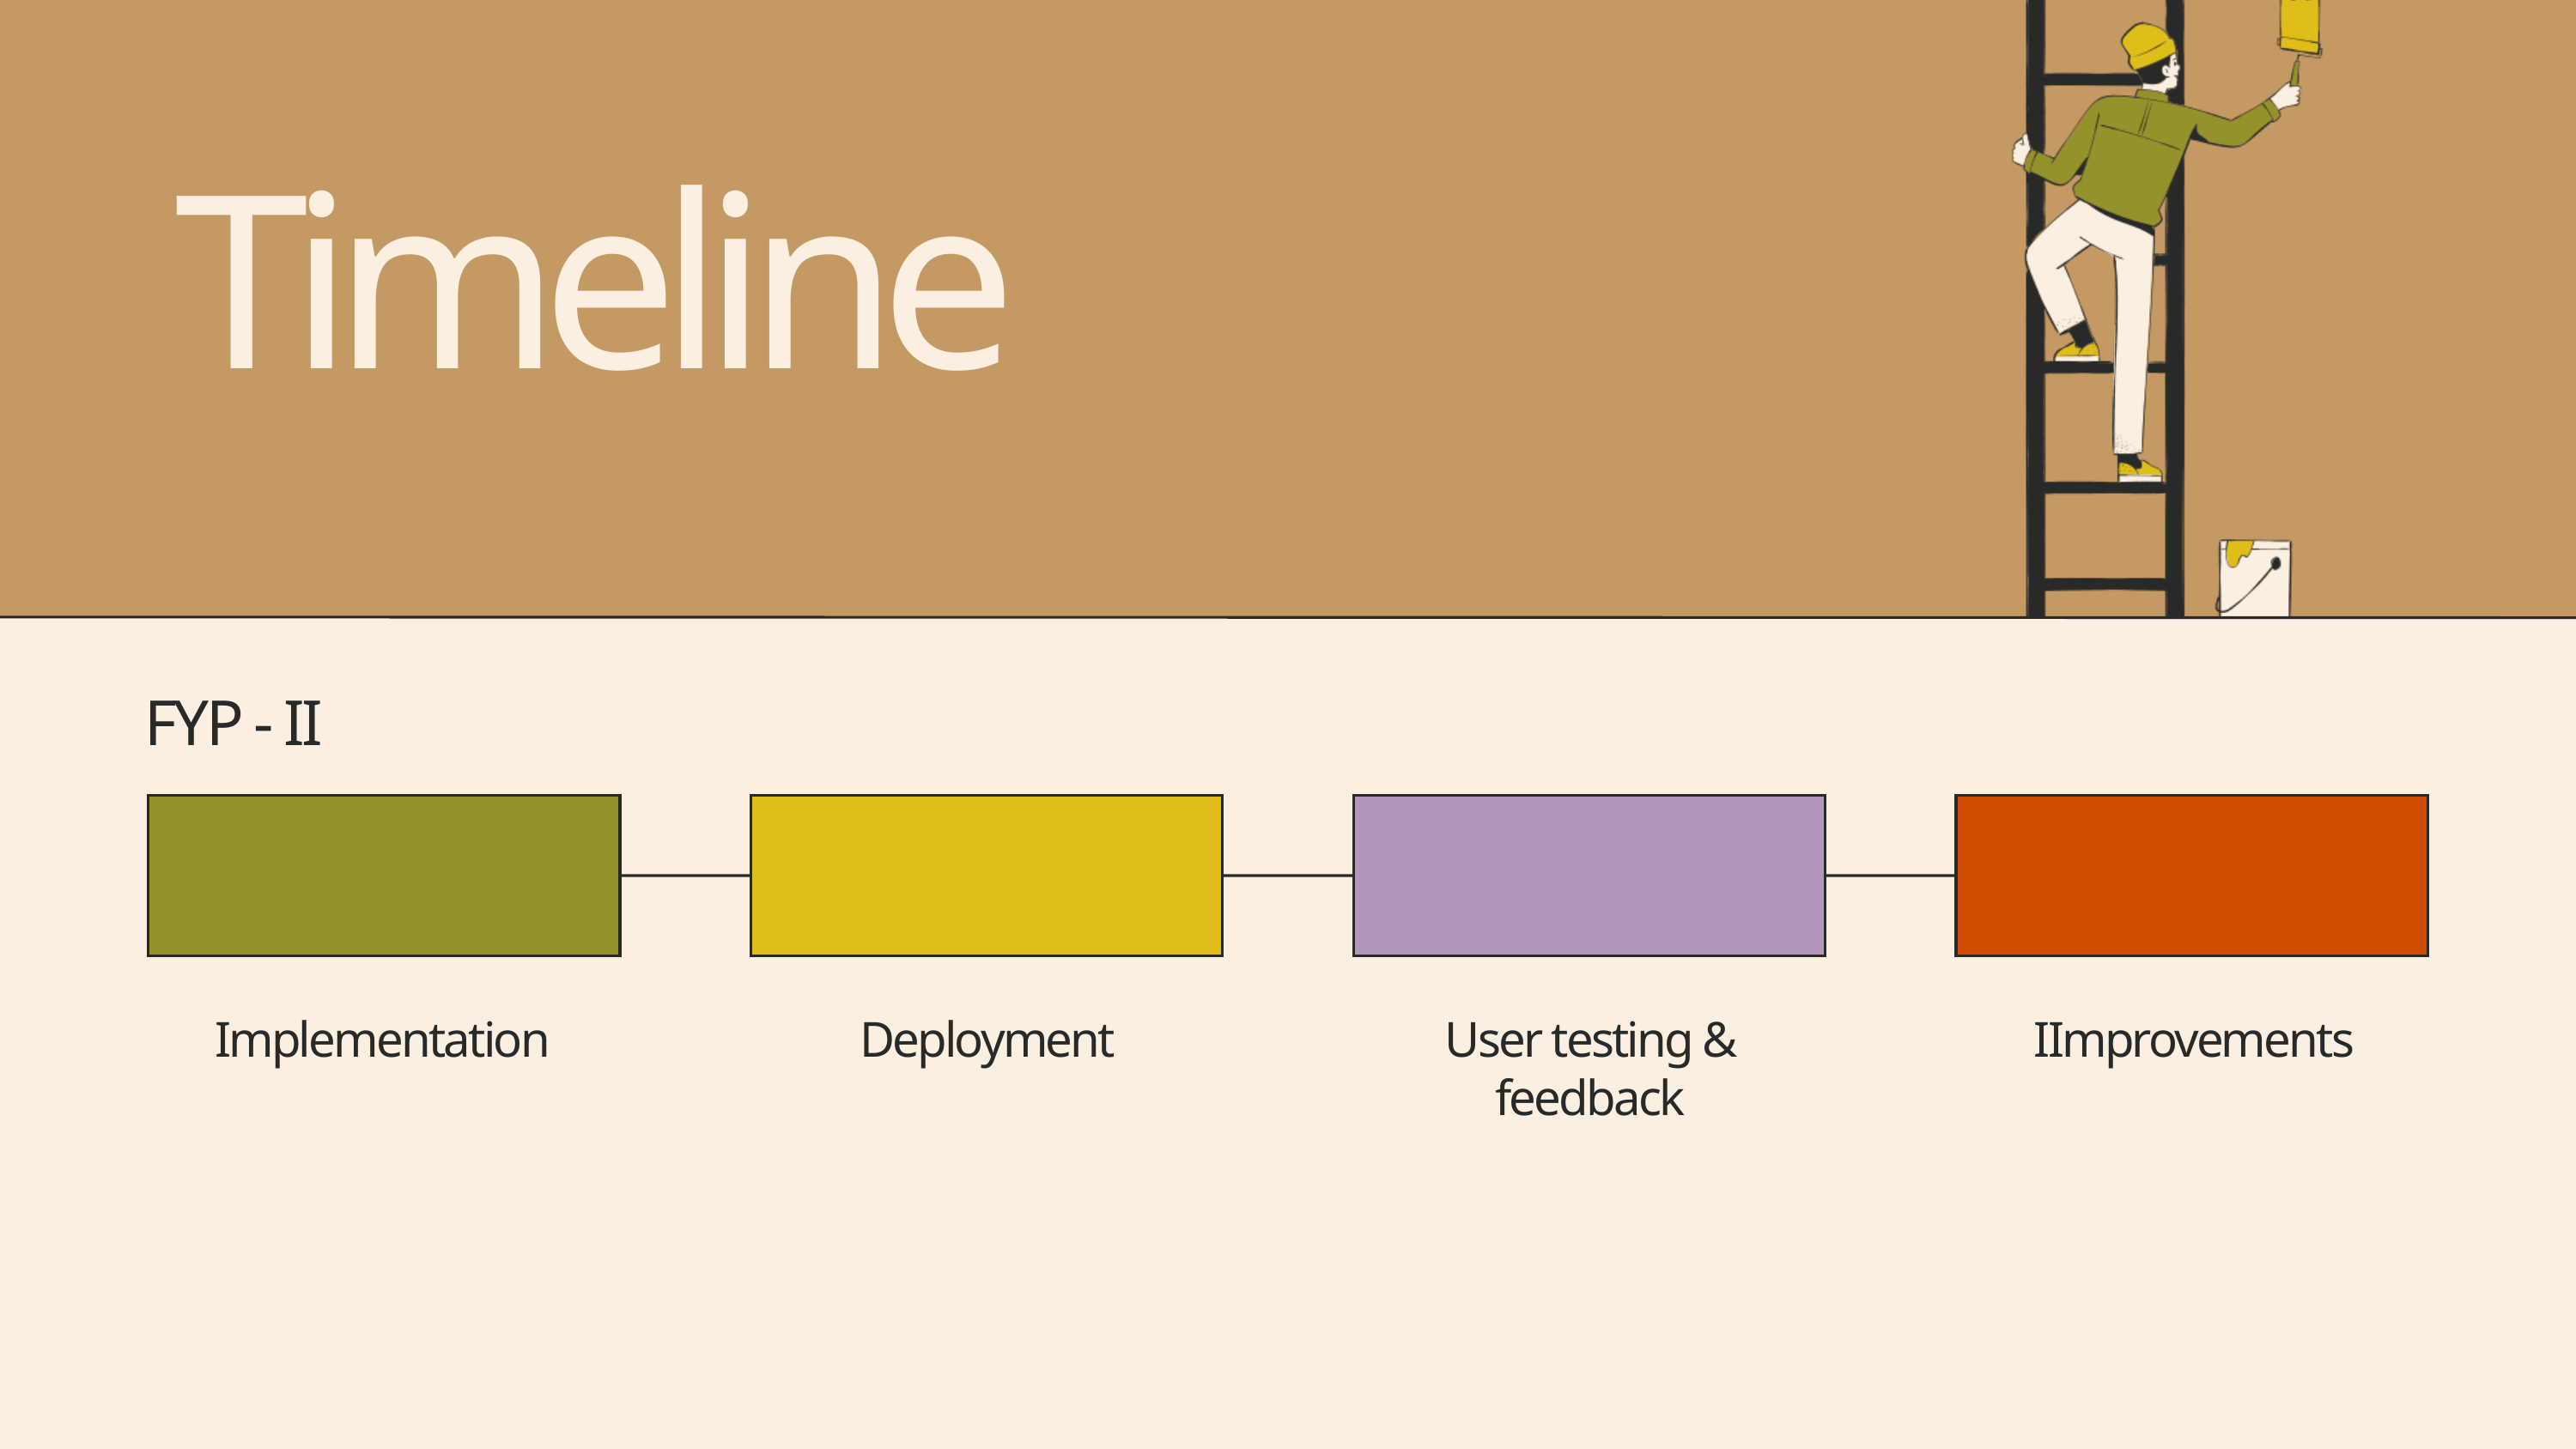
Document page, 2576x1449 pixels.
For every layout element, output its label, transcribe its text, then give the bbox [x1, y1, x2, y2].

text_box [0, 0, 2576, 618]
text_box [1352, 795, 1826, 956]
text_box Implementation [148, 1009, 617, 1067]
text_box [1955, 795, 2428, 956]
text_box IImprovements [1960, 1009, 2428, 1067]
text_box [148, 795, 621, 956]
text_box User testing & feedback [1354, 1009, 1826, 1125]
text_box FYP - II [144, 677, 1662, 759]
text_box Deployment [752, 1009, 1223, 1067]
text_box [750, 795, 1224, 956]
